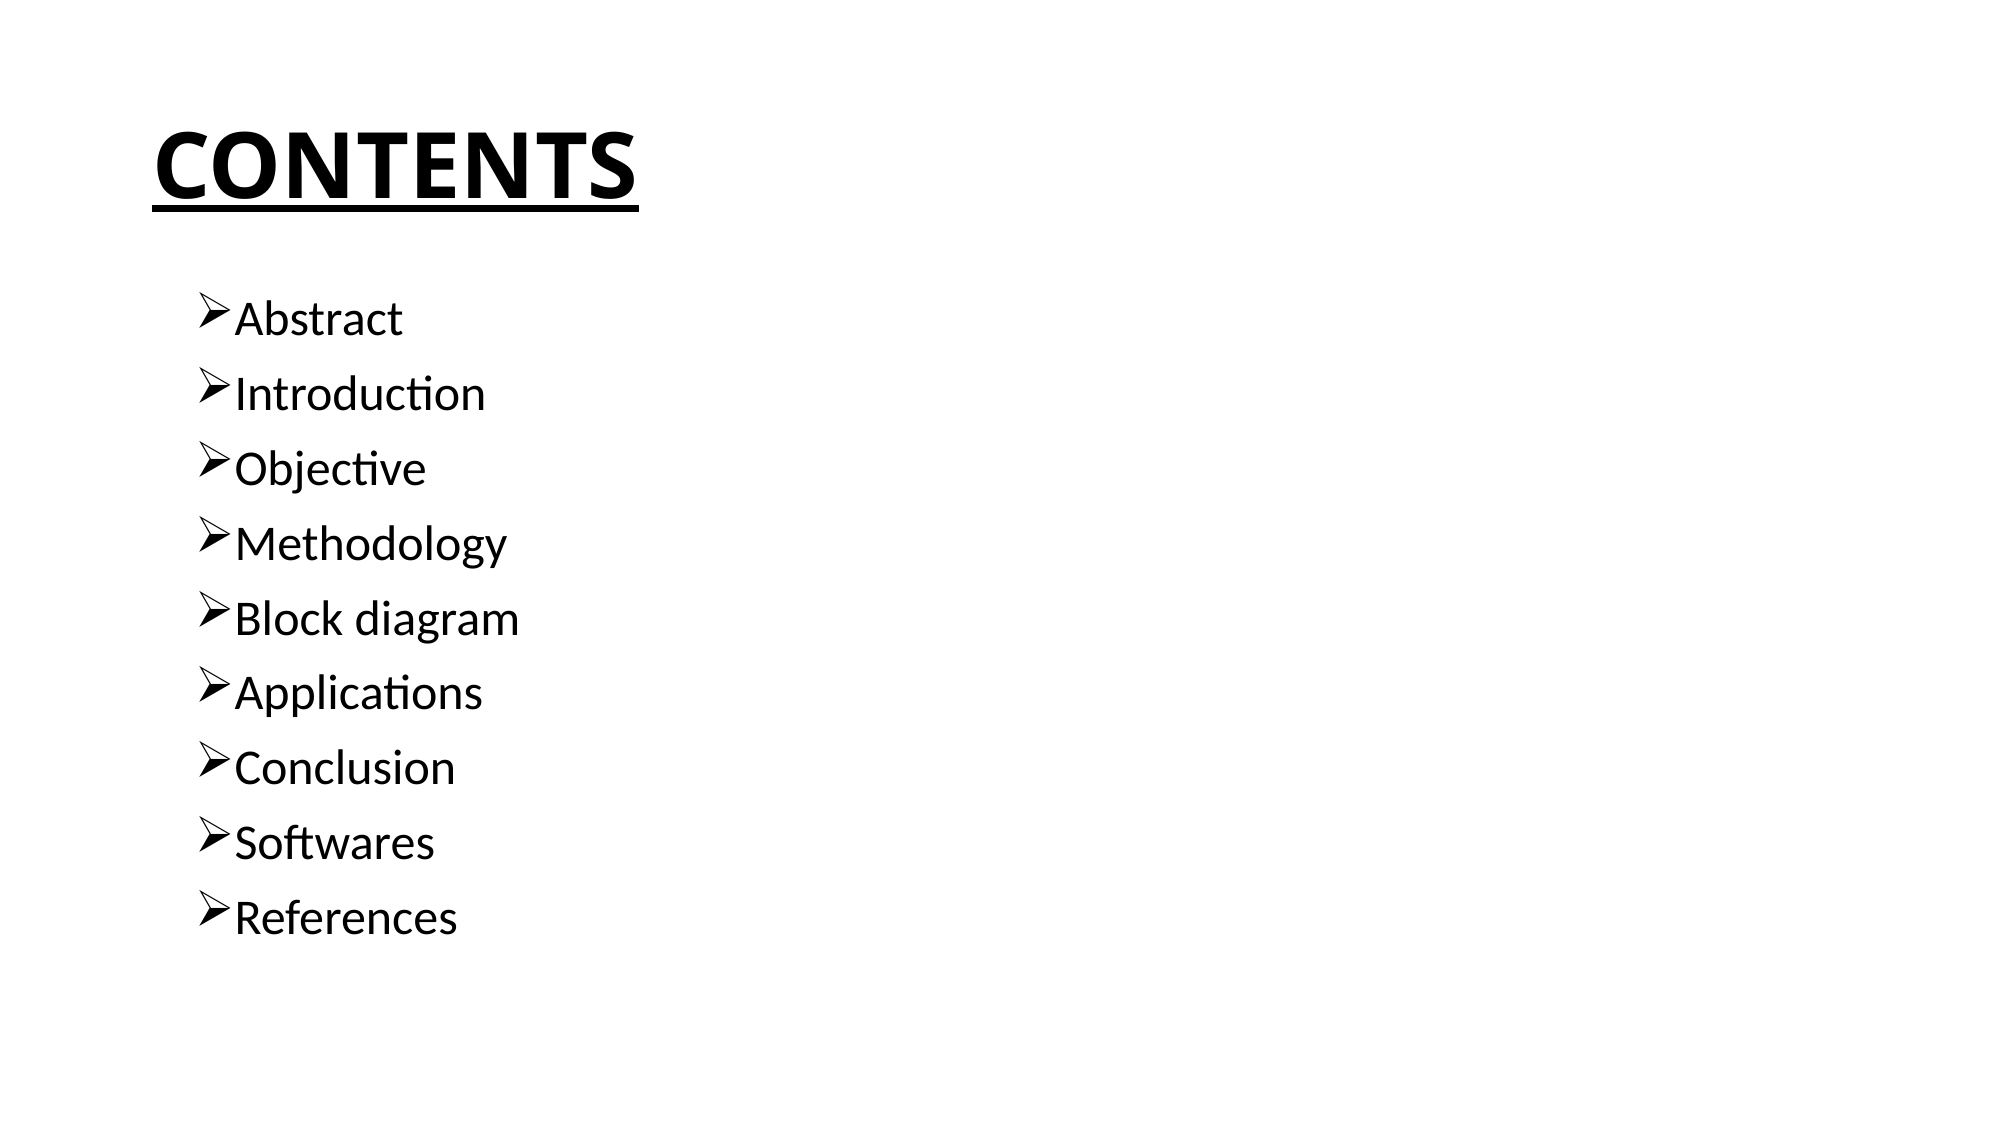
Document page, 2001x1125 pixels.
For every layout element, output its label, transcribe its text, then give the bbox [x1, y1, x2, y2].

list Abstract Introduction Objective Methodology Block diagram Applications Conclusion Softwares References [180, 285, 1648, 1108]
title CONTENTS [137, 59, 1863, 278]
